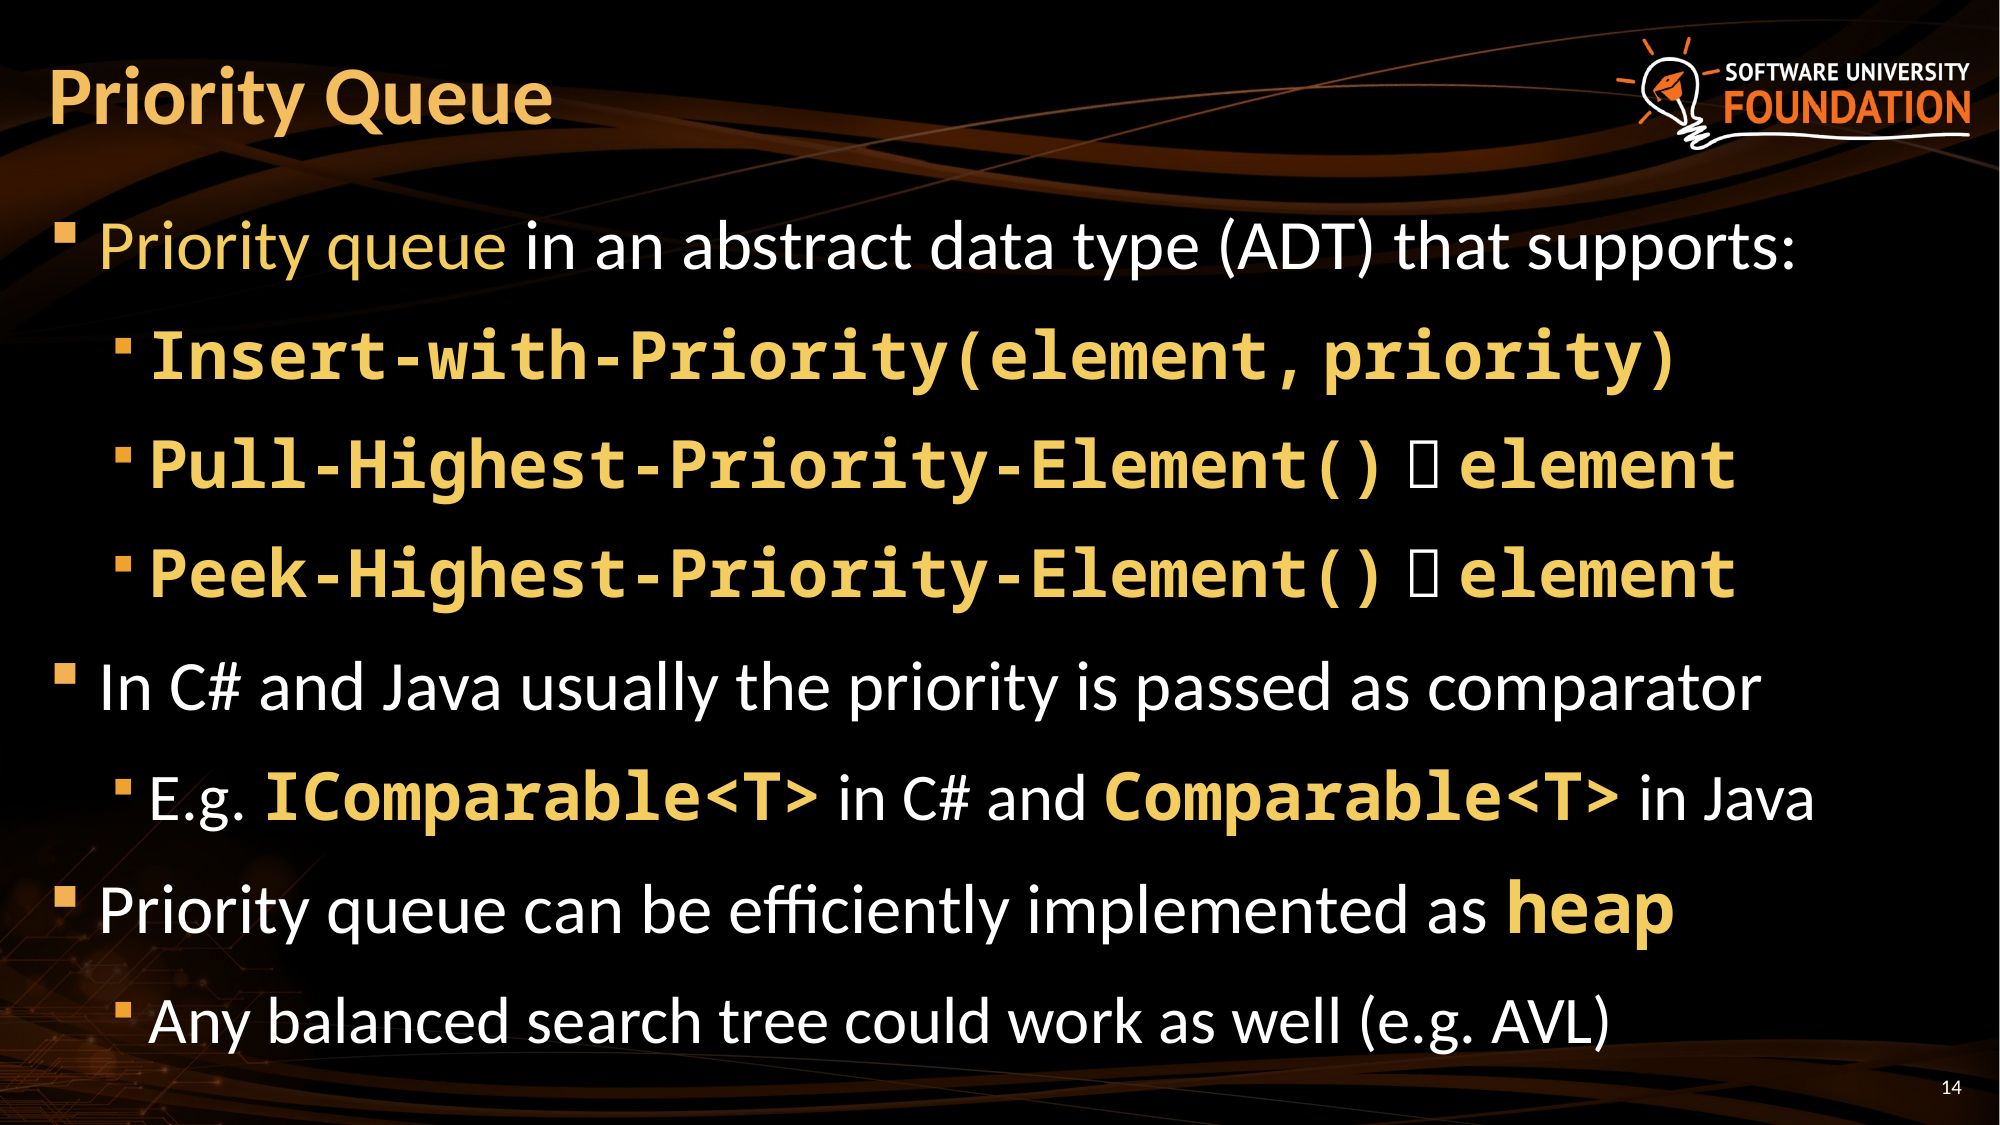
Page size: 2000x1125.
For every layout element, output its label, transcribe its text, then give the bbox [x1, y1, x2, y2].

list Priority queue in an abstract data type (ADT) that supports: Insert-with-Priority(element, priority) Pull-Highest-Priority-Element()  element Peek-Highest-Priority-Element()  element In C# and Java usually the priority is passed as comparator E.g. IComparable<T> in C# and Comparable<T> in Java Priority queue can be efficiently implemented as heap Any balanced search tree could work as well (e.g. AVL) [31, 188, 1968, 1103]
title Priority Queue [30, 6, 1602, 189]
picture [0, 0, 2000, 1125]
